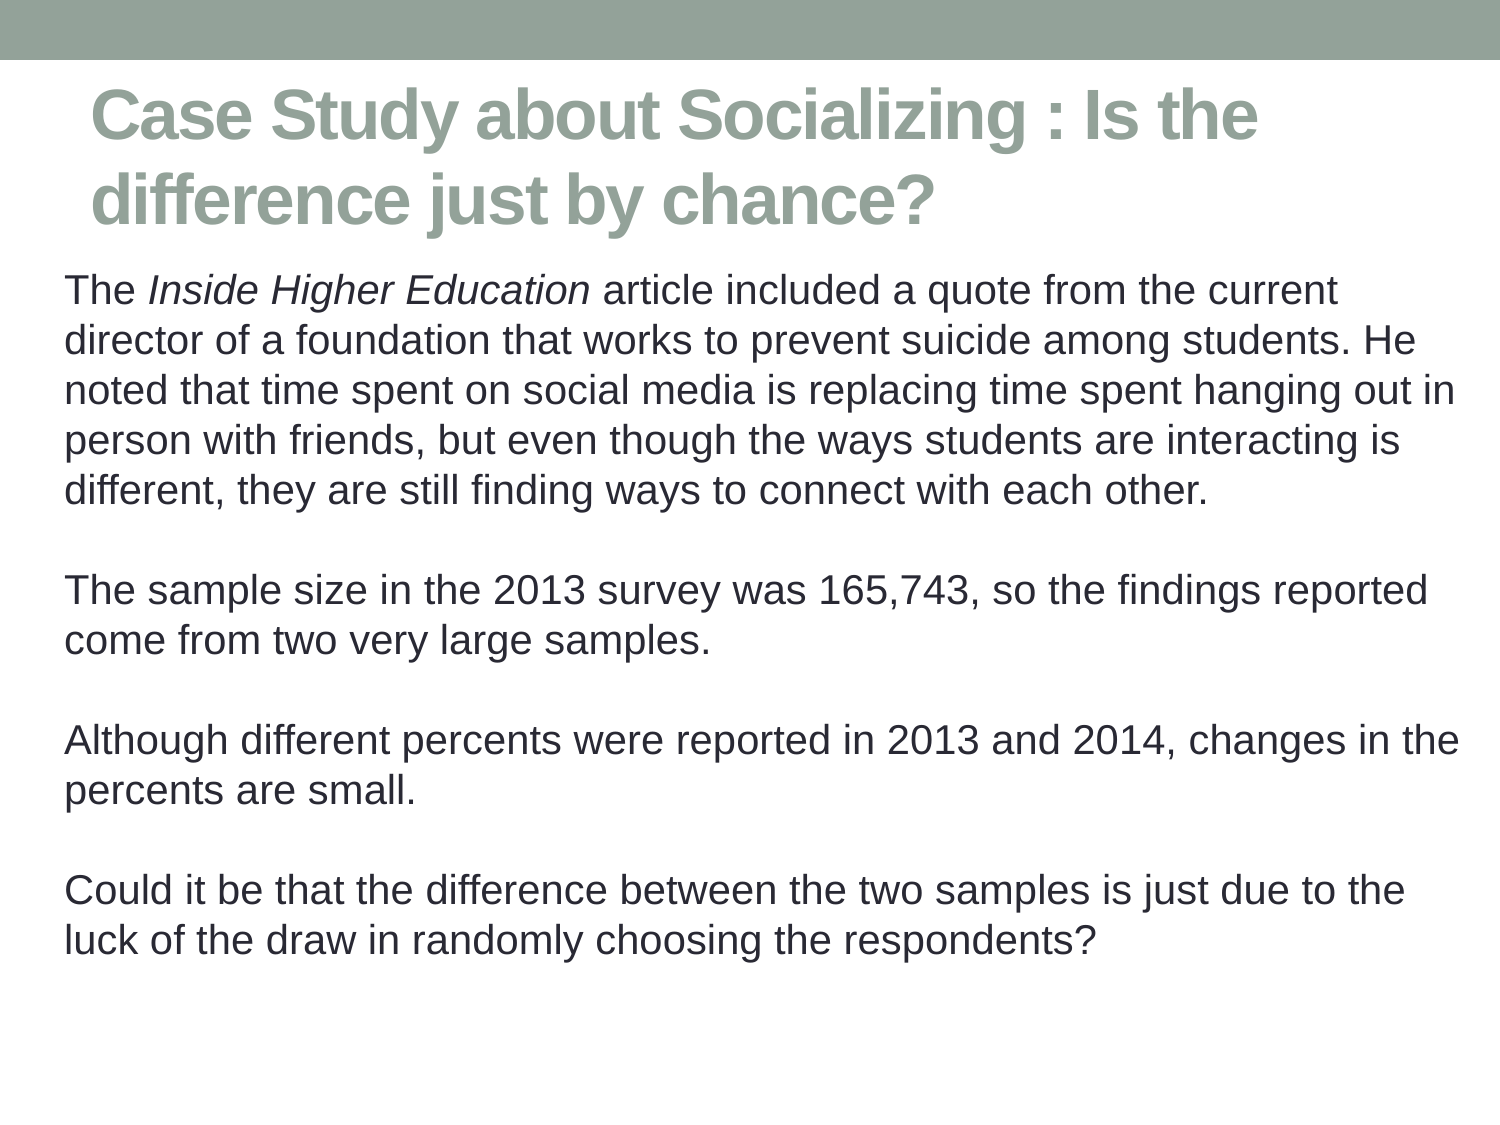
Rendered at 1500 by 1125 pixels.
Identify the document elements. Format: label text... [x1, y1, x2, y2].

text_box The Inside Higher Education article included a quote from the current director of a foundation that works to prevent suicide among students. He noted that time spent on social media is replacing time spent hanging out in person with friends, but even though the ways students are interacting is different, they are still finding ways to connect with each other. The sample size in the 2013 survey was 165,743, so the findings reported come from two very large samples. Although different percents were reported in 2013 and 2014, changes in the percents are small. Could it be that the difference between the two samples is just due to the luck of the draw in randomly choosing the respondents? [49, 254, 1487, 1021]
title Case Study about Socializing : Is the difference just by chance? [75, 60, 1425, 248]
